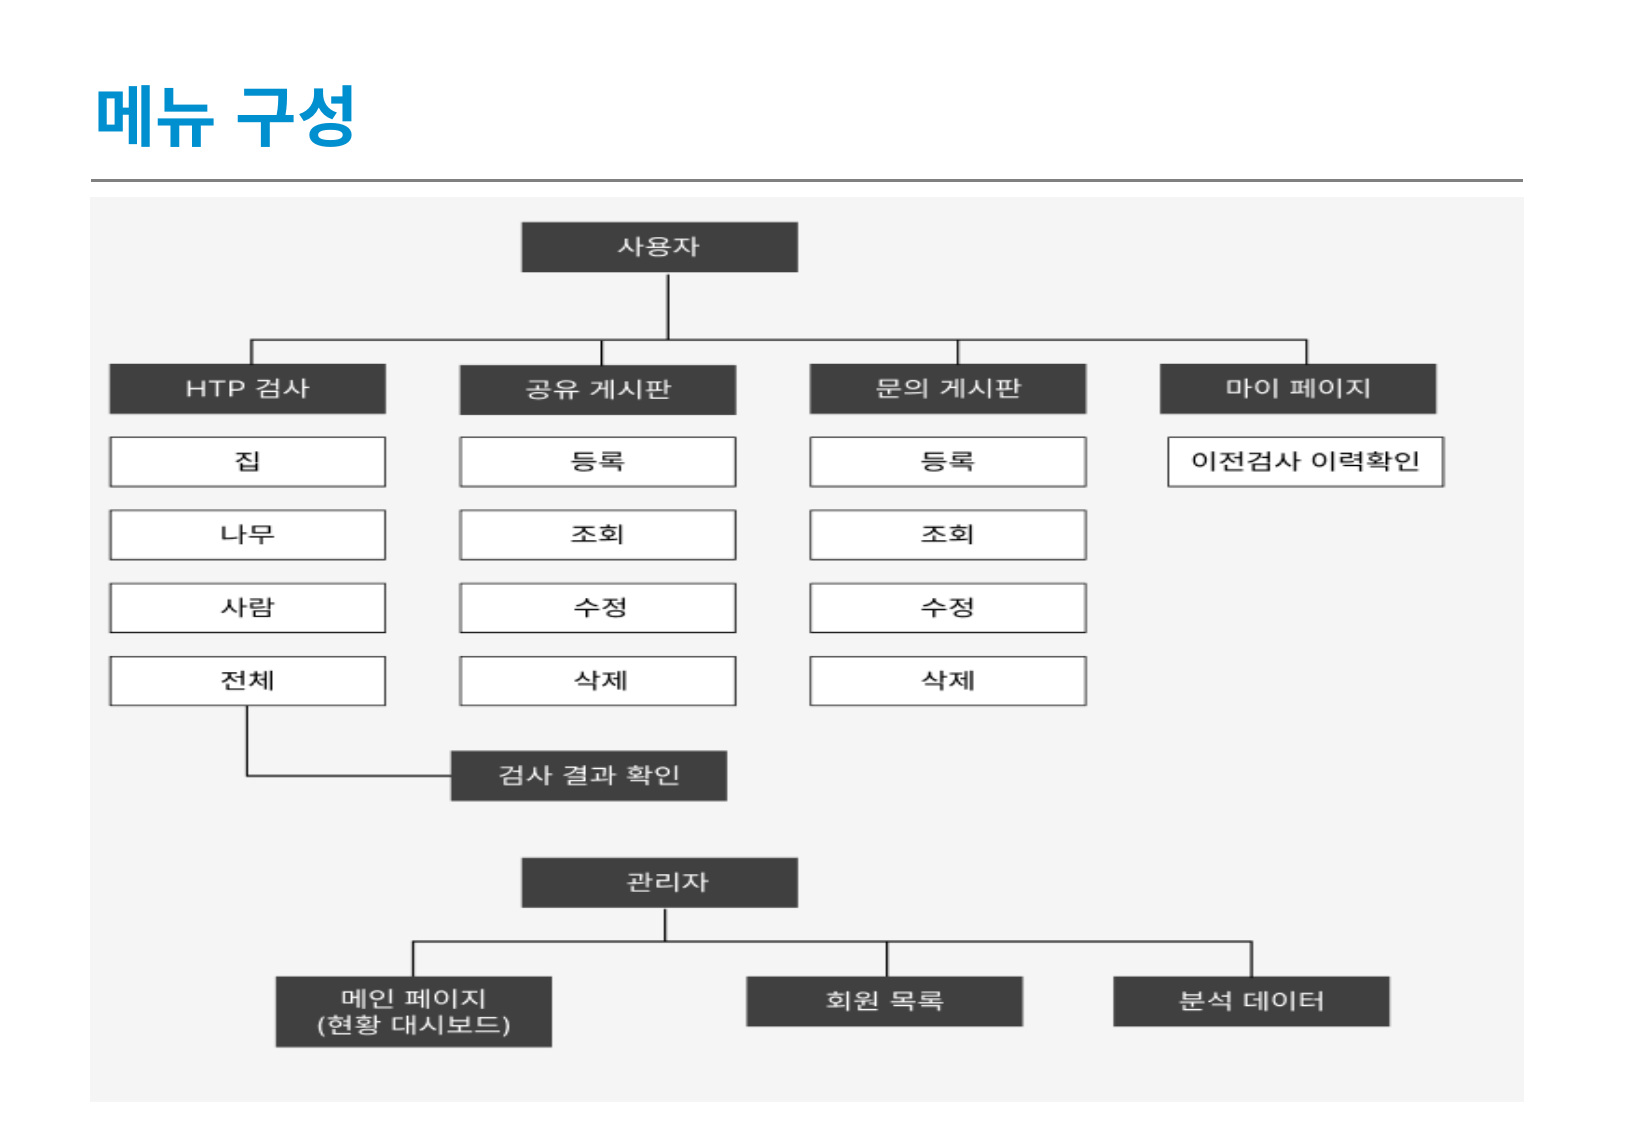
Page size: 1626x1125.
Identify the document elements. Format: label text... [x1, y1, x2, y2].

picture [90, 197, 1524, 1102]
text_box 메뉴 구성 [79, 66, 374, 162]
